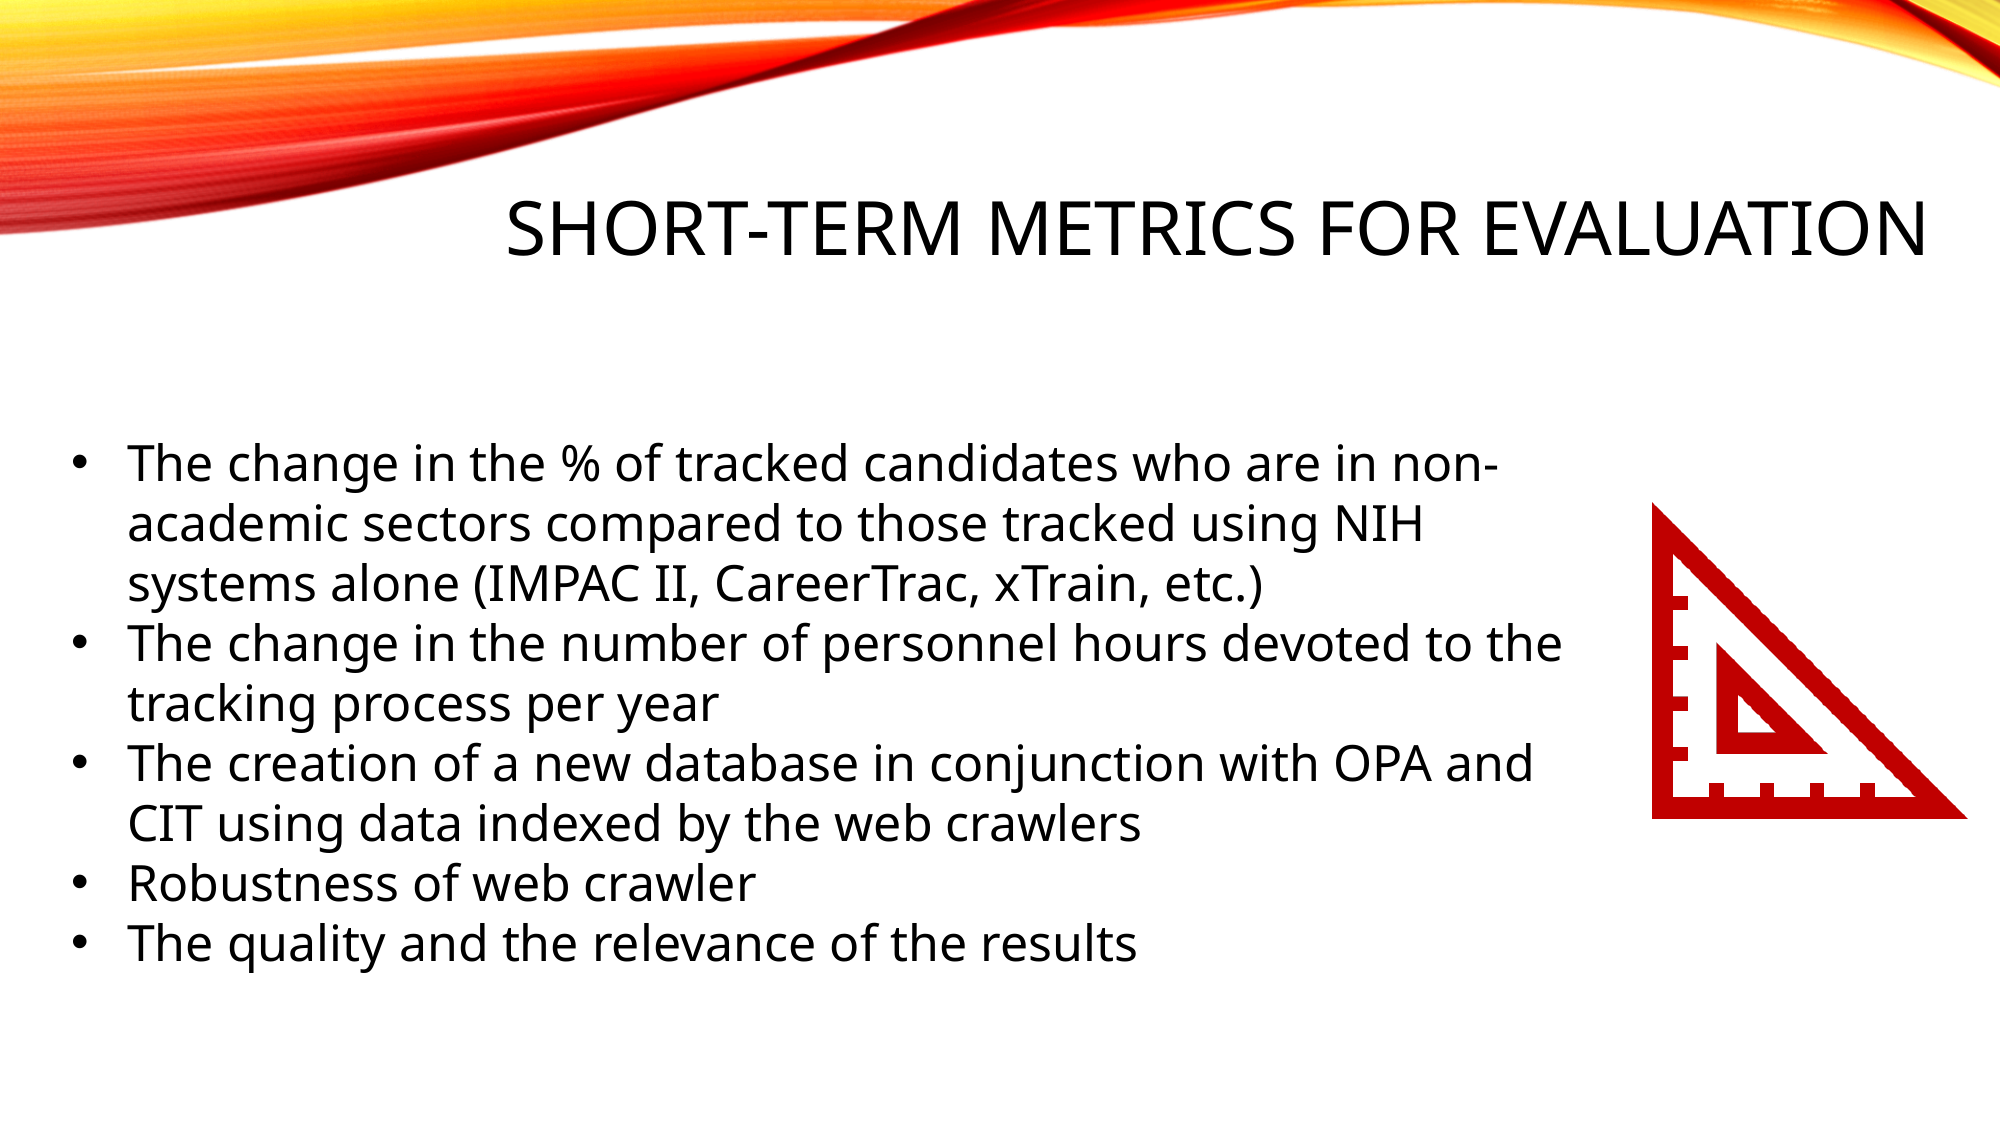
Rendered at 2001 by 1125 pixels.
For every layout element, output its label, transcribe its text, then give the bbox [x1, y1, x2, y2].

picture [0, 0, 2000, 237]
text_box The change in the % of tracked candidates who are in non-academic sectors compared to those tracked using NIH systems alone (IMPAC II, CareerTrac, xTrain, etc.) The change in the number of personnel hours devoted to the tracking process per year The creation of a new database in conjunction with OPA and CIT using data indexed by the web crawlers Robustness of web crawler The quality and the relevance of the results [56, 423, 1590, 979]
title SHORT-TERM Metrics for evaluation [389, 125, 1966, 338]
picture [1636, 487, 1982, 833]
